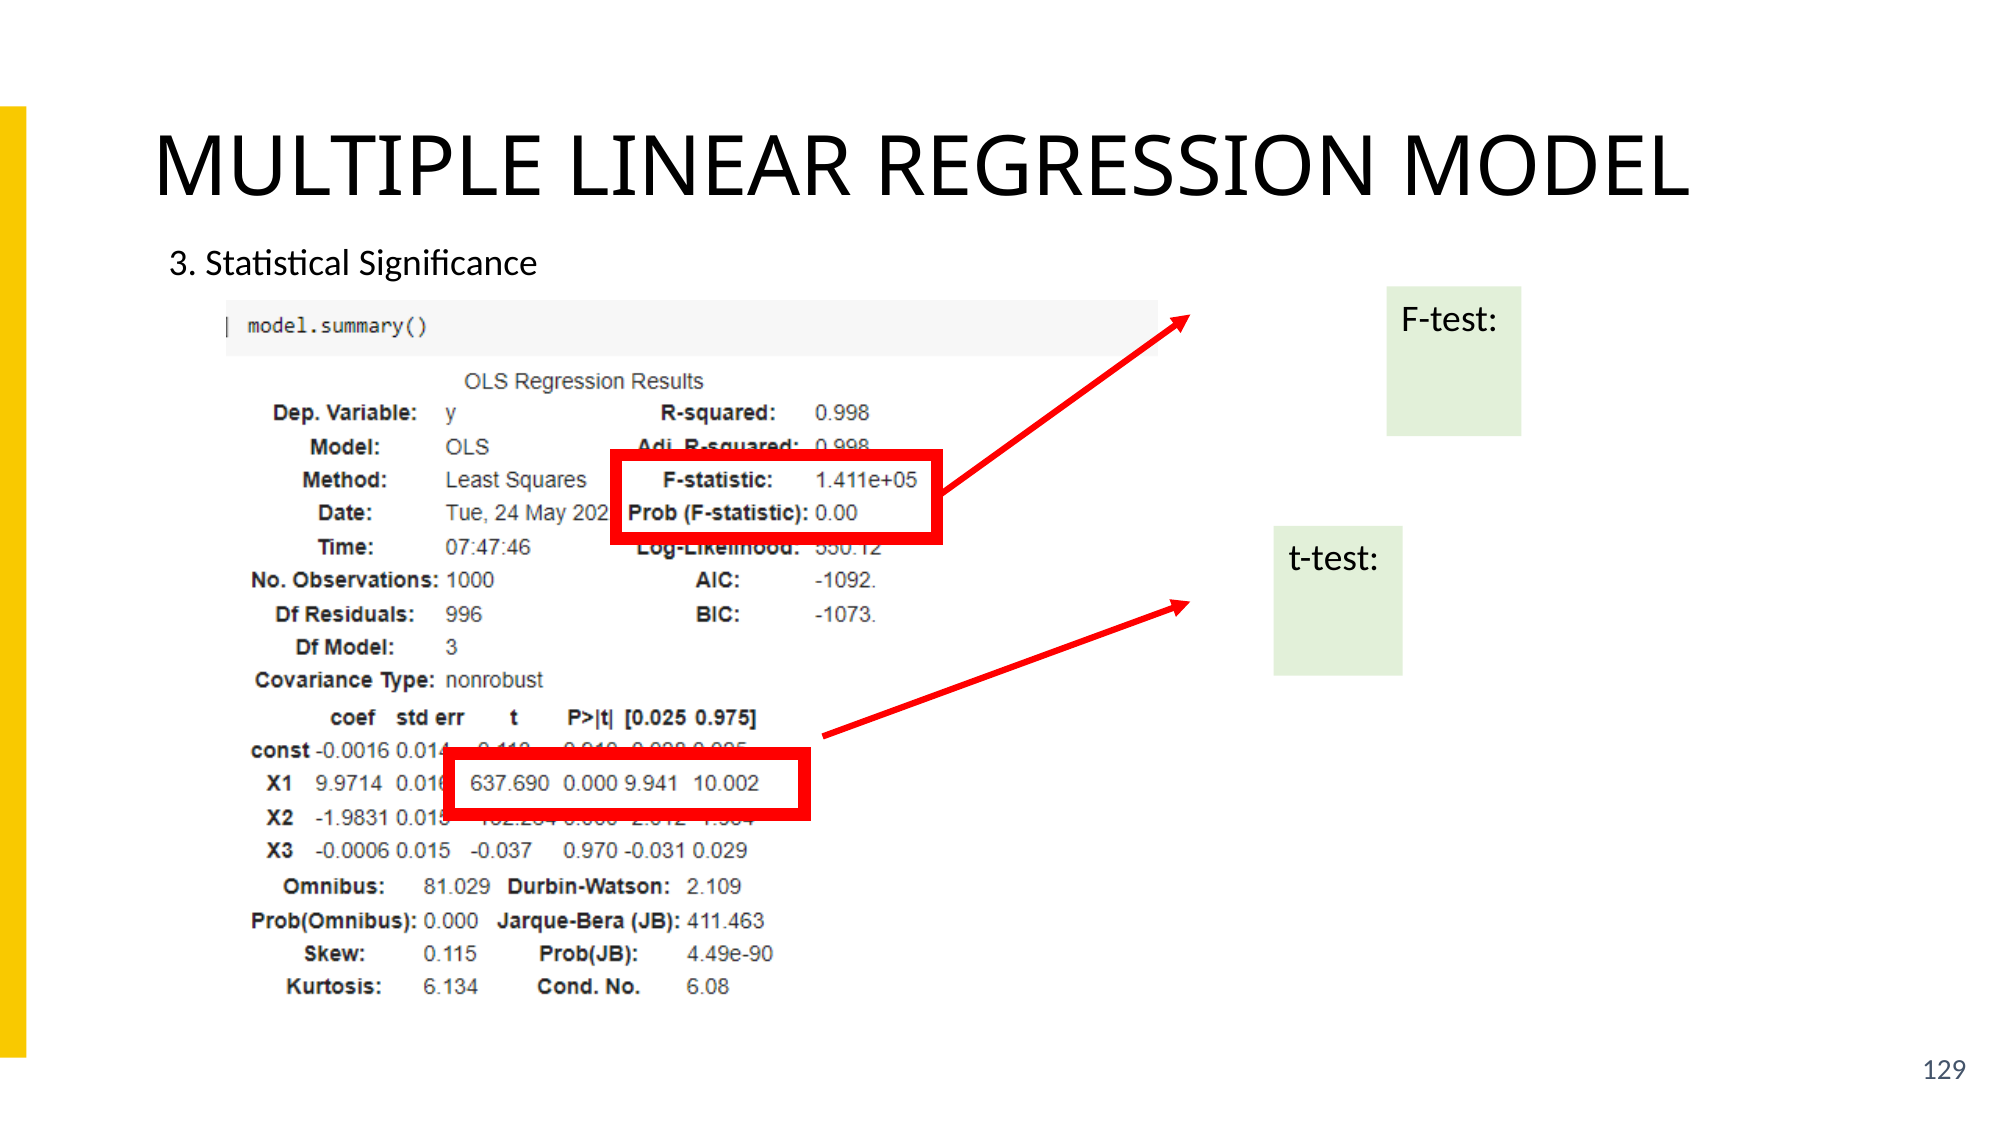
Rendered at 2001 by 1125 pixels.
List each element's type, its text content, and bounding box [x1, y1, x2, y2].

text_box [0, 105, 27, 1059]
text_box 129 [1531, 1038, 1982, 1098]
text_box 3. Statistical Significance [153, 230, 554, 291]
title MULTIPLE LINEAR REGRESSION MODEL [137, 59, 2000, 278]
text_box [936, 314, 1191, 497]
picture [226, 300, 1158, 1038]
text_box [822, 601, 1191, 737]
